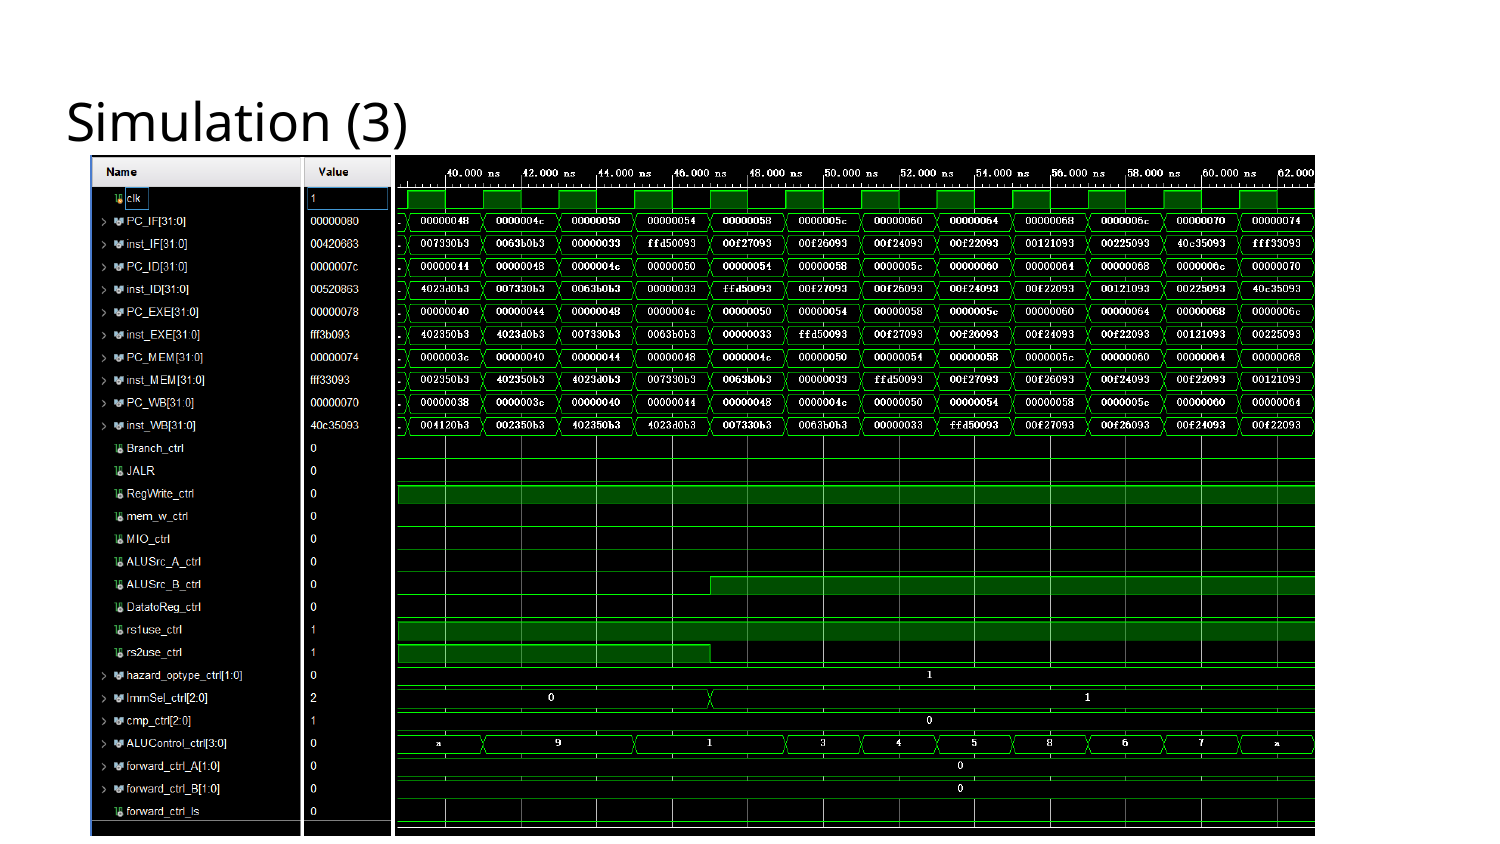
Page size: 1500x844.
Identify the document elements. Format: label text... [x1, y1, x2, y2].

title Simulation (3) [51, 72, 1449, 167]
picture [89, 155, 1315, 836]
